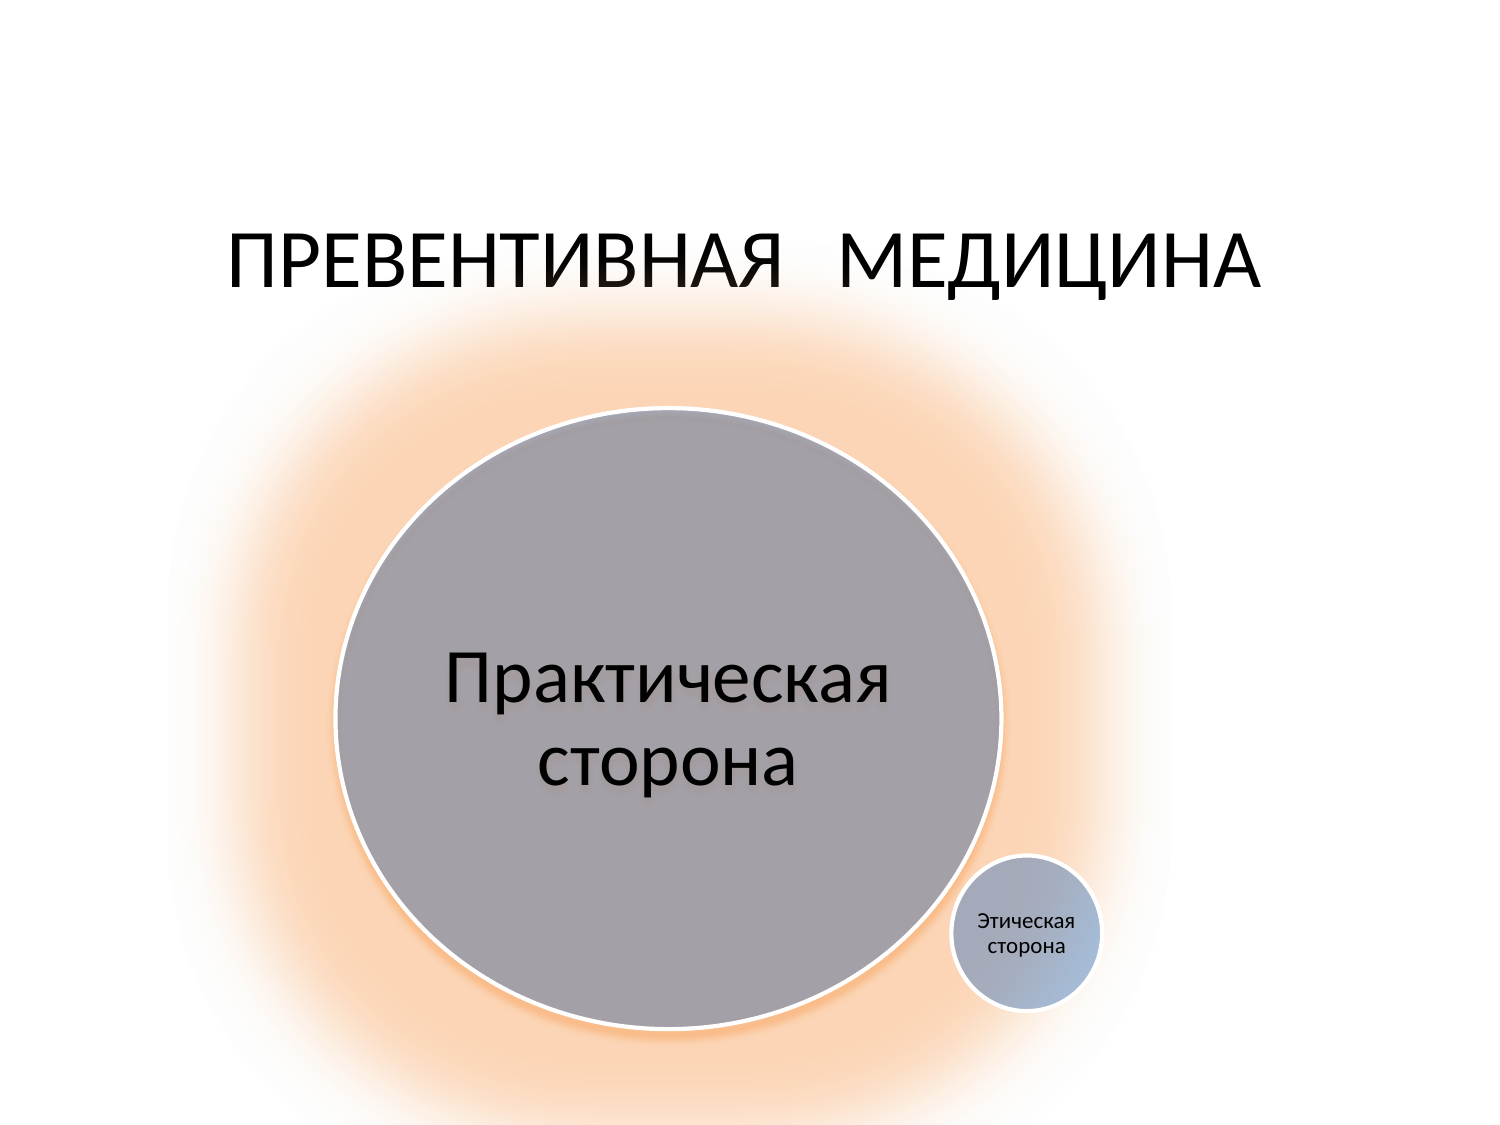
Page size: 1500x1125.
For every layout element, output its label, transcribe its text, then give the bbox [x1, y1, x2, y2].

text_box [206, 385, 1207, 1053]
text_box ПРЕВЕНТИВНАЯ МЕДИЦИНА [211, 196, 1277, 311]
